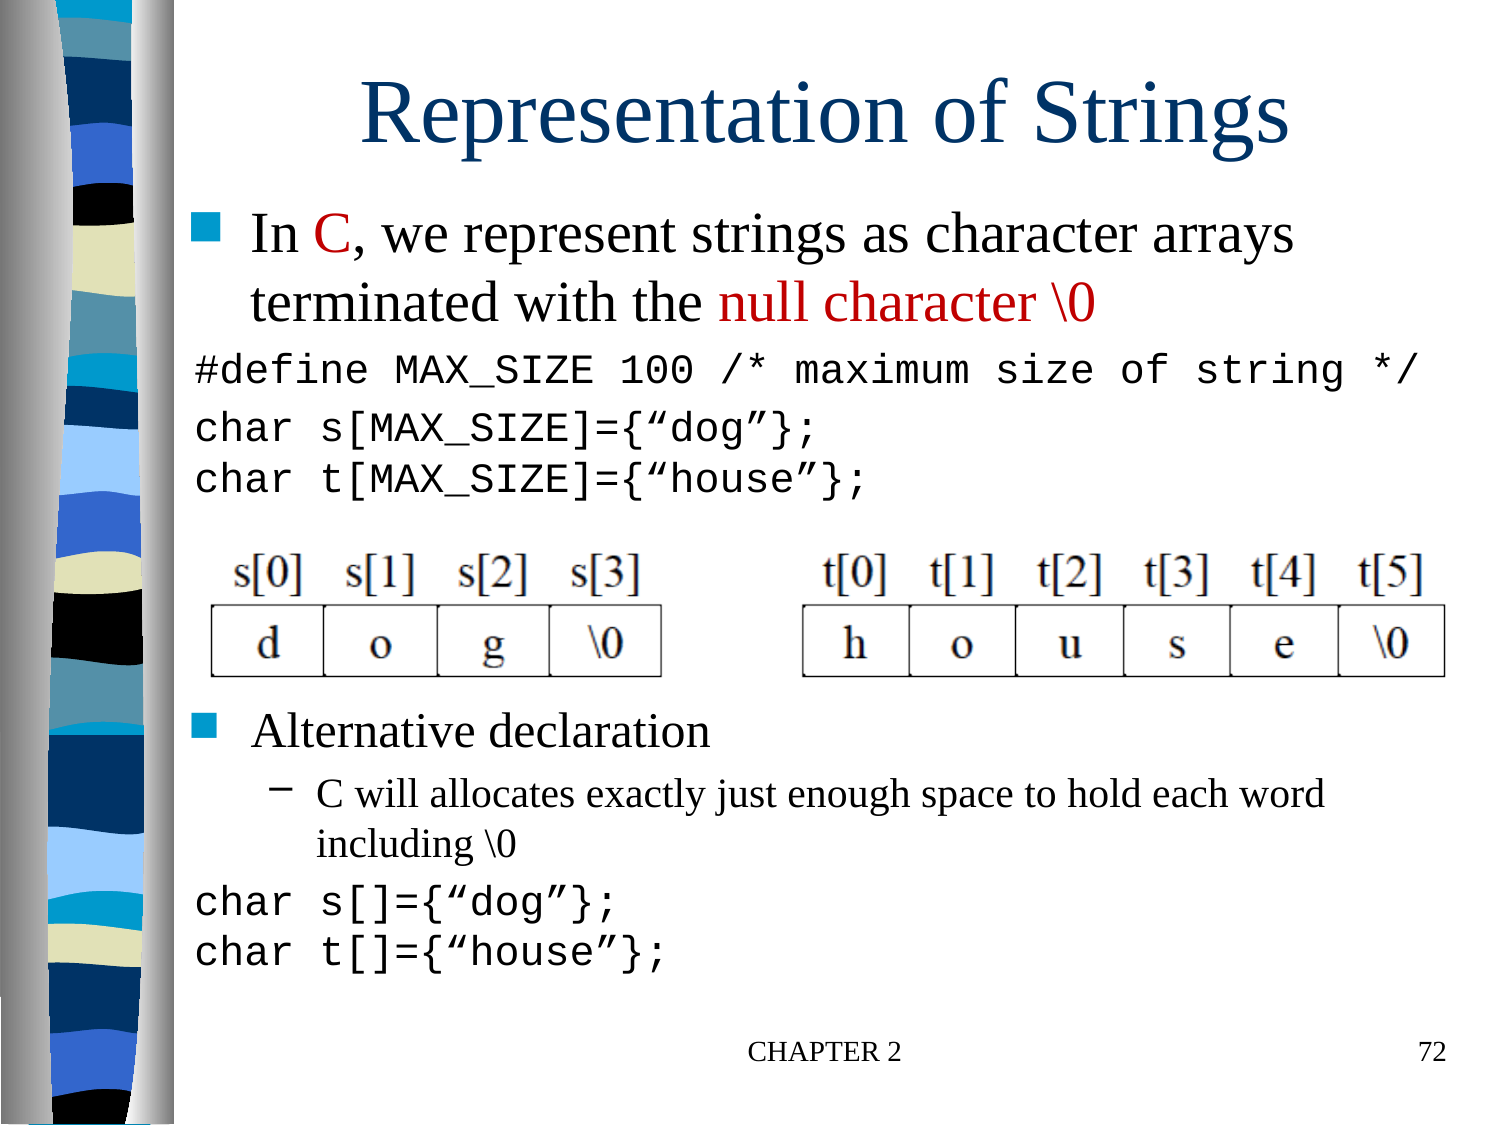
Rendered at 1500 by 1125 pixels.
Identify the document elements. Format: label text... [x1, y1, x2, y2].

footer CHAPTER 2 [587, 1025, 1063, 1100]
title Representation of Strings [188, 12, 1464, 186]
text_box In C, we represent strings as character arrays terminated with the null character \0 #define MAX_SIZE 100 /* maximum size of string */ char s[MAX_SIZE]={“dog”}; char t[MAX_SIZE]={“house”}; Alternative declaration C will allocates exactly just enough space to hold each word including \0 char s[]={“dog”}; char t[]={“house”}; [179, 186, 1492, 518]
slide_number 72 [1149, 1025, 1463, 1100]
text_box In C, we represent strings as character arrays terminated with the null character \0 #define MAX_SIZE 100 /* maximum size of string */ char s[MAX_SIZE]={“dog”}; char t[MAX_SIZE]={“house”}; Alternative declaration C will allocates exactly just enough space to hold each word including \0 char s[]={“dog”}; char t[]={“house”}; [179, 723, 1492, 862]
picture [170, 518, 1500, 723]
